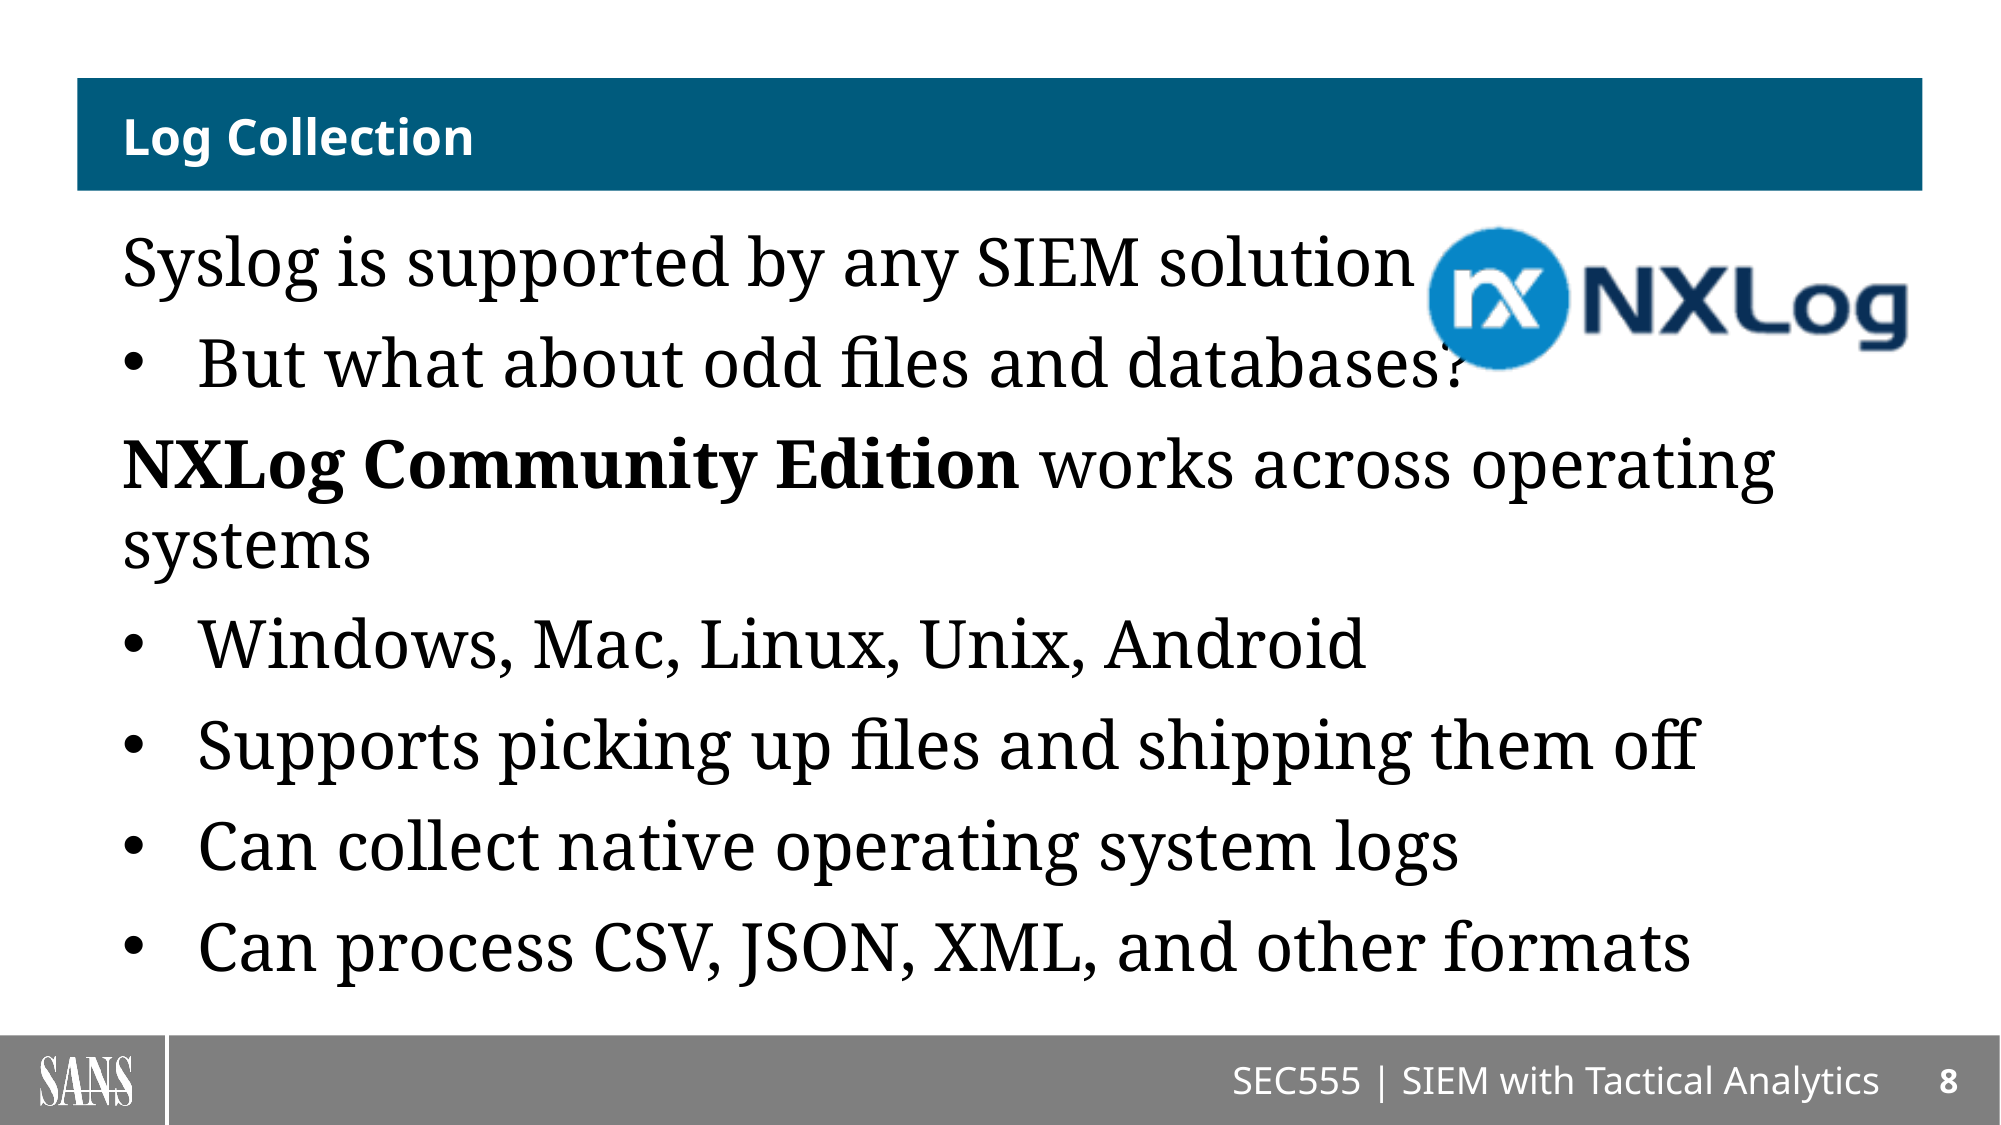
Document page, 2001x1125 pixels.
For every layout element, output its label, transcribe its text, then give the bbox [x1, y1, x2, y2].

list Syslog is supported by any SIEM solution But what about odd files and databases? NXLog Community Edition works across operating systems Windows, Mac, Linux, Unix, Android Supports picking up files and shipping them off Can collect native operating system logs Can process CSV, JSON, XML, and other formats [107, 212, 1893, 1013]
title Log Collection [107, 78, 1893, 191]
picture [1412, 212, 1922, 388]
